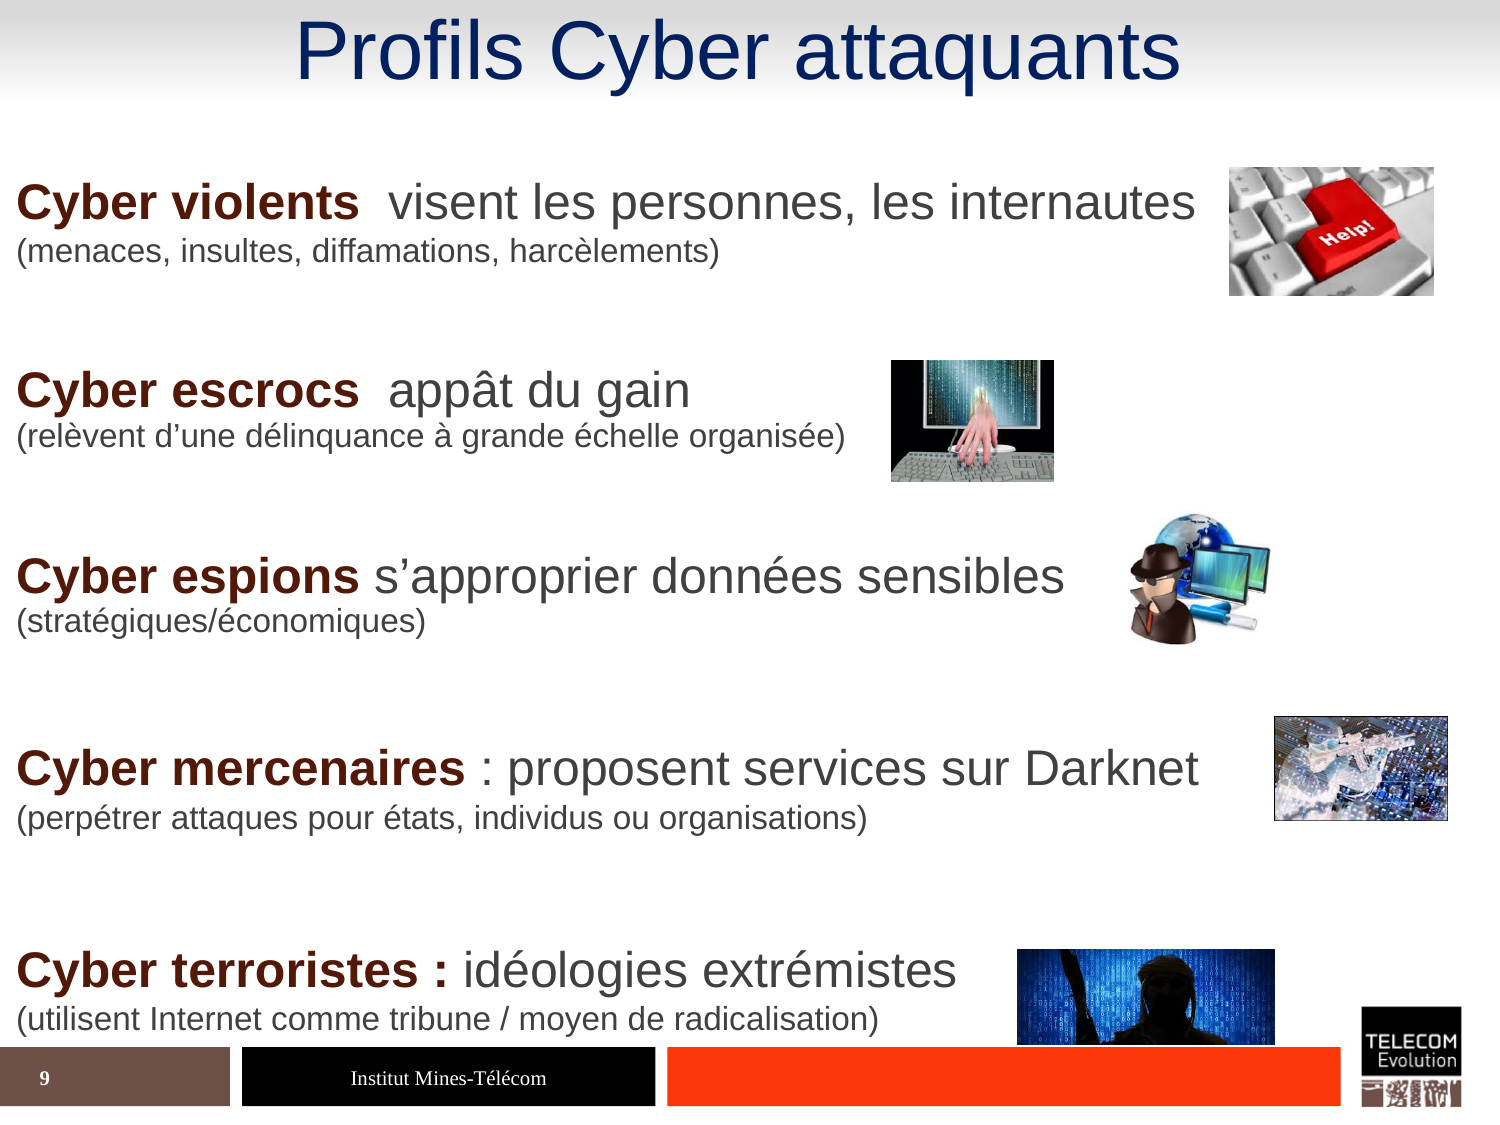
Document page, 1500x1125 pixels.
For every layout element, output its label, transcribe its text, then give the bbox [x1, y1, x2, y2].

picture [891, 360, 1054, 483]
picture [1017, 949, 1275, 1045]
picture [1229, 167, 1435, 297]
picture [1274, 716, 1448, 821]
list Cyber violents visent les personnes, les internautes (menaces, insultes, diffamations, harcèlements) Cyber escrocs appât du gain (relèvent d’une délinquance à grande échelle organisée) Cyber espions s’approprier données sensibles (stratégiques/économiques) Cyber mercenaires : proposent services sur Darknet (perpétrer attaques pour états, individus ou organisations) Cyber terroristes : idéologies extrémistes (utilisent Internet comme tribune / moyen de radicalisation) [1, 161, 1500, 988]
picture [1122, 505, 1275, 658]
picture [1358, 1003, 1465, 1111]
text_box Profils Cyber attaquants [1, 0, 1500, 129]
